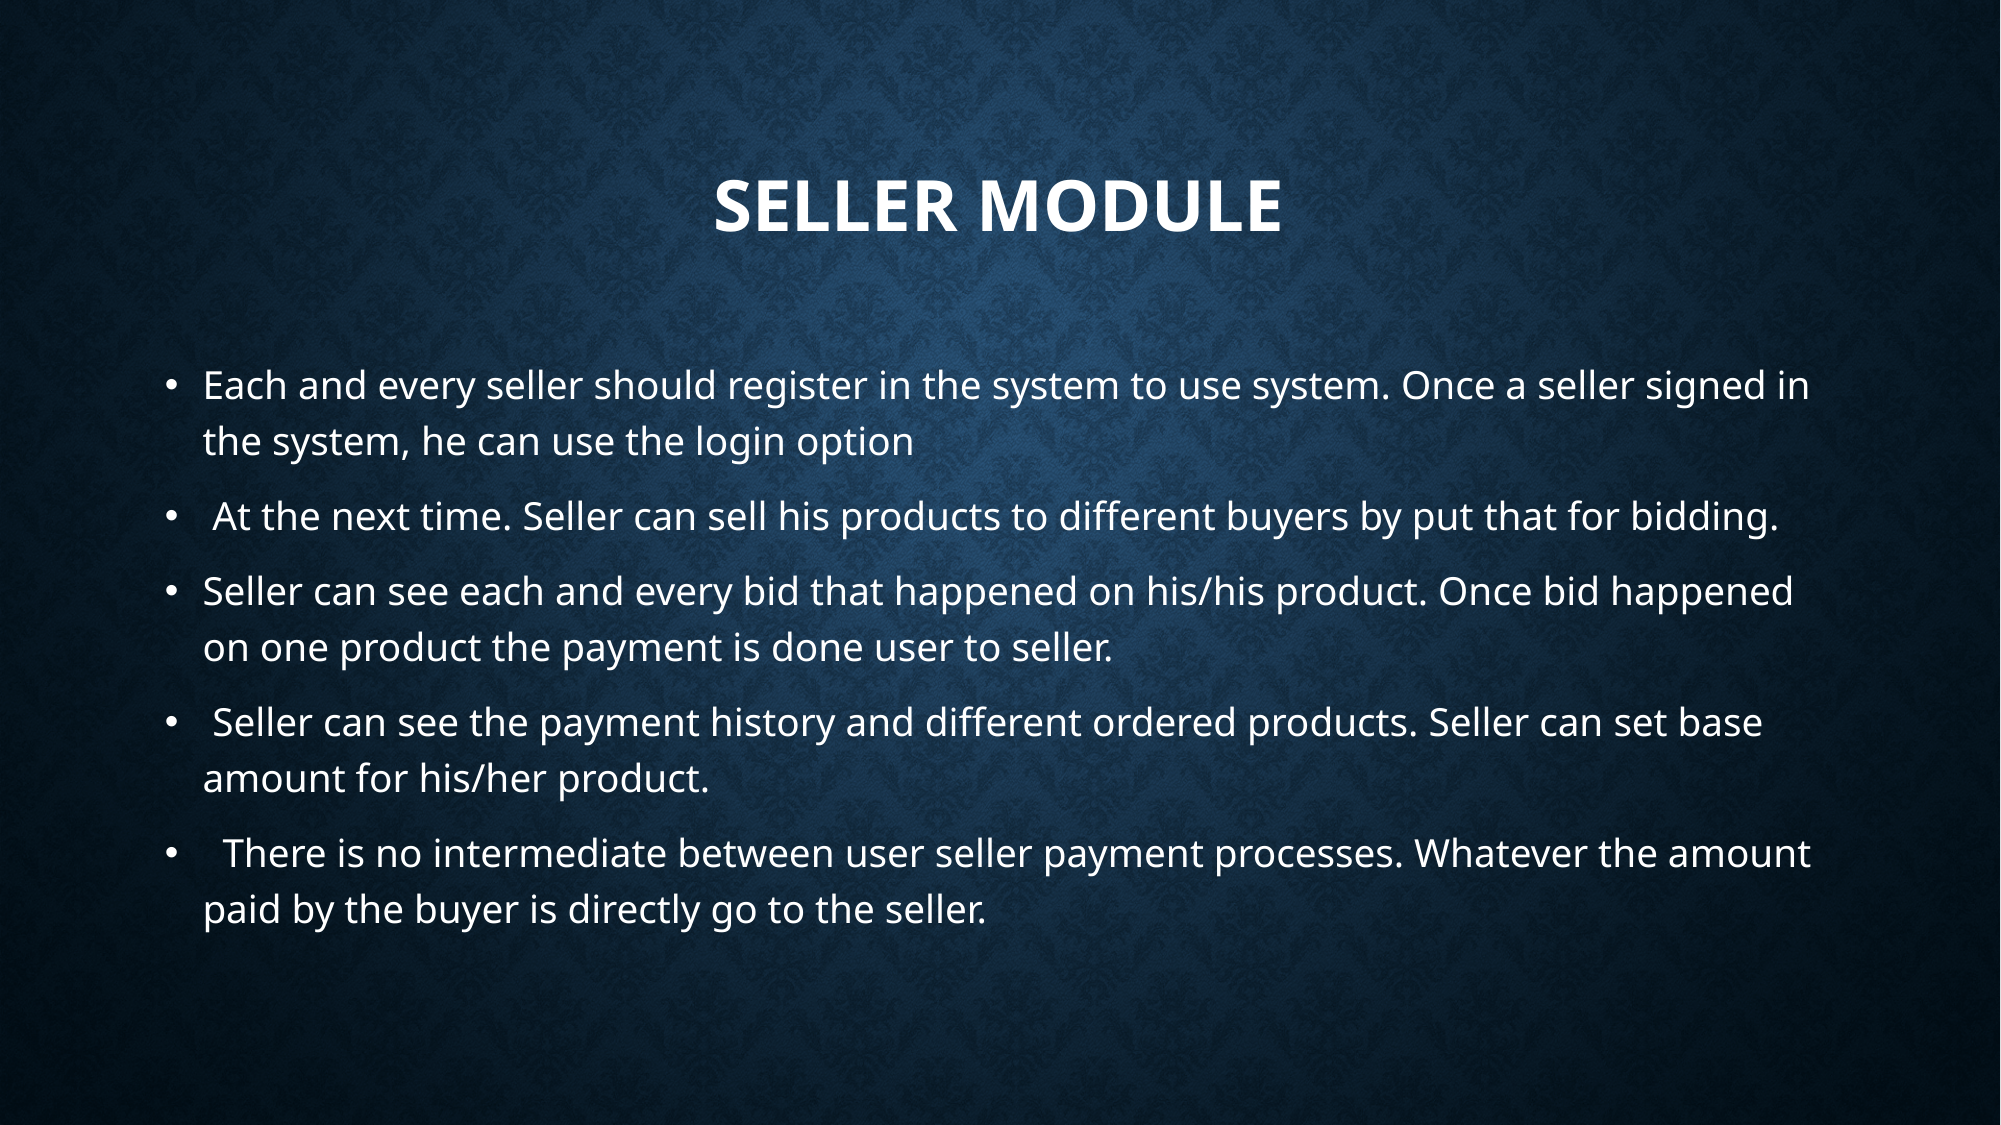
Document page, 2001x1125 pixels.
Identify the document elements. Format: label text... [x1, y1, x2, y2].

title Seller Module [149, 99, 1849, 318]
list Each and every seller should register in the system to use system. Once a seller signed in the system, he can use the login option At the next time. Seller can sell his products to different buyers by put that for bidding. Seller can see each and every bid that happened on his/his product. Once bid happened on one product the payment is done user to seller. Seller can see the payment history and different ordered products. Seller can set base amount for his/her product. There is no intermediate between user seller payment processes. Whatever the amount paid by the buyer is directly go to the seller. [149, 343, 1849, 950]
